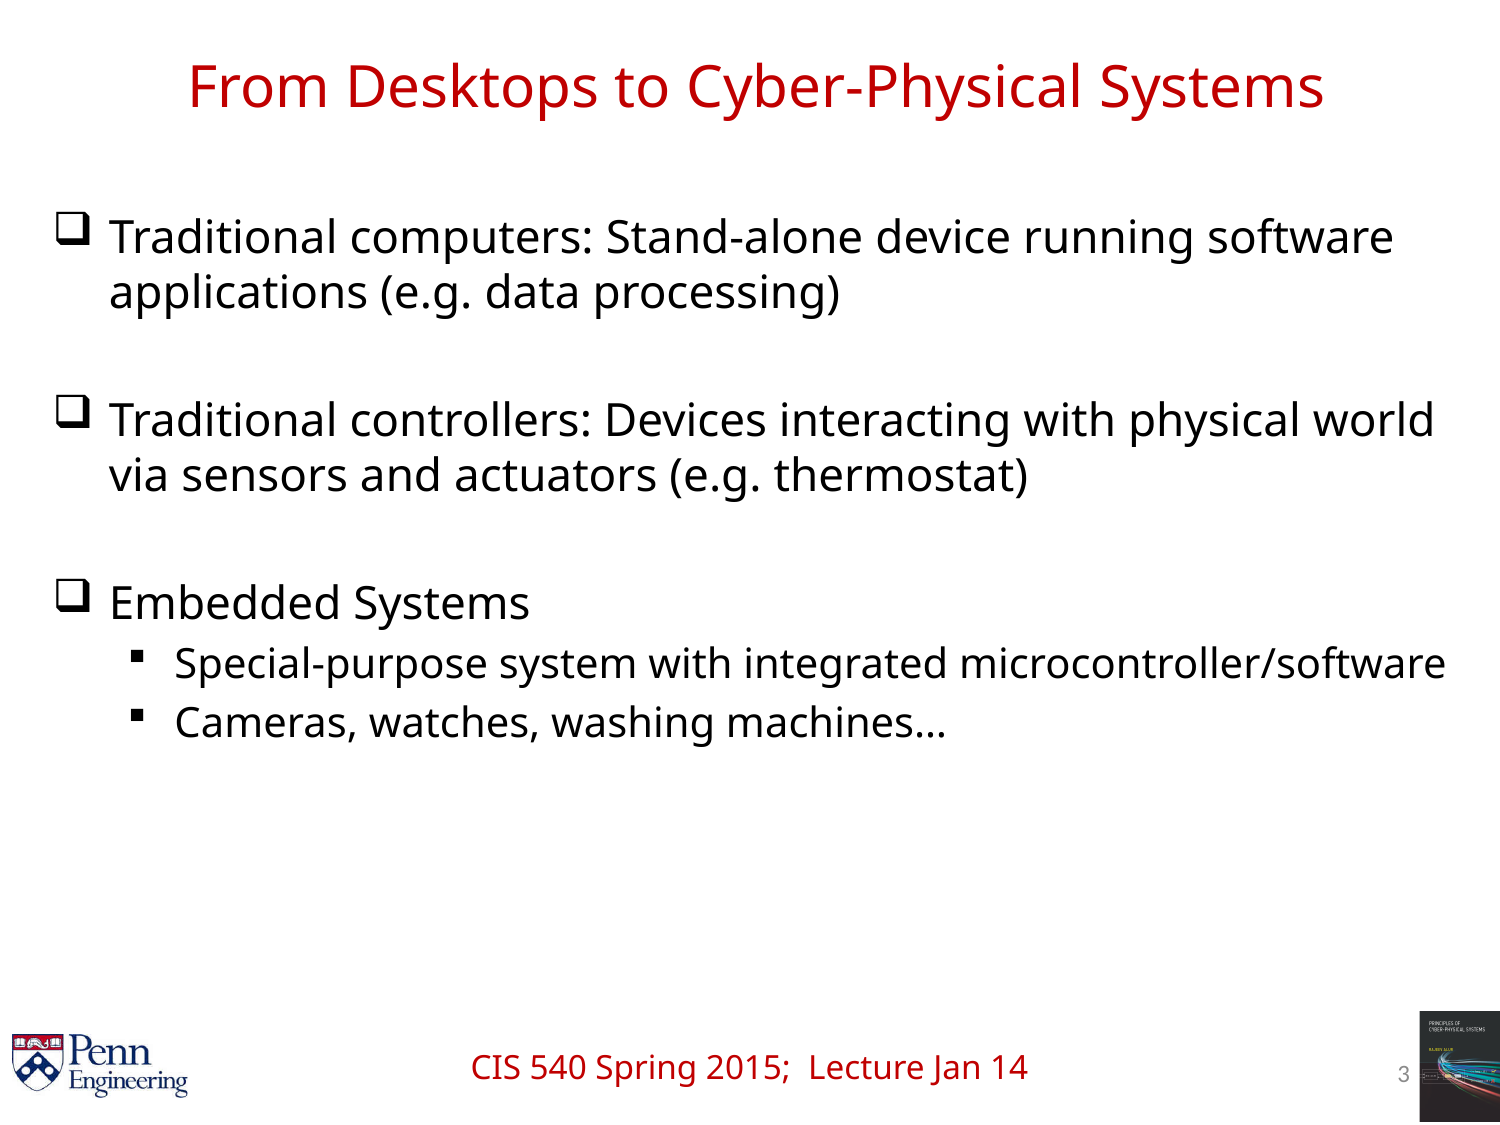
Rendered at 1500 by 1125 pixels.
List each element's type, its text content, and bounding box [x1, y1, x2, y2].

title From Desktops to Cyber-Physical Systems [112, 24, 1400, 143]
list Traditional computers: Stand-alone device running software applications (e.g. data processing) Traditional controllers: Devices interacting with physical world via sensors and actuators (e.g. thermostat) Embedded Systems Special-purpose system with integrated microcontroller/software Cameras, watches, washing machines… [37, 200, 1500, 1005]
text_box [0, 1007, 1500, 1125]
